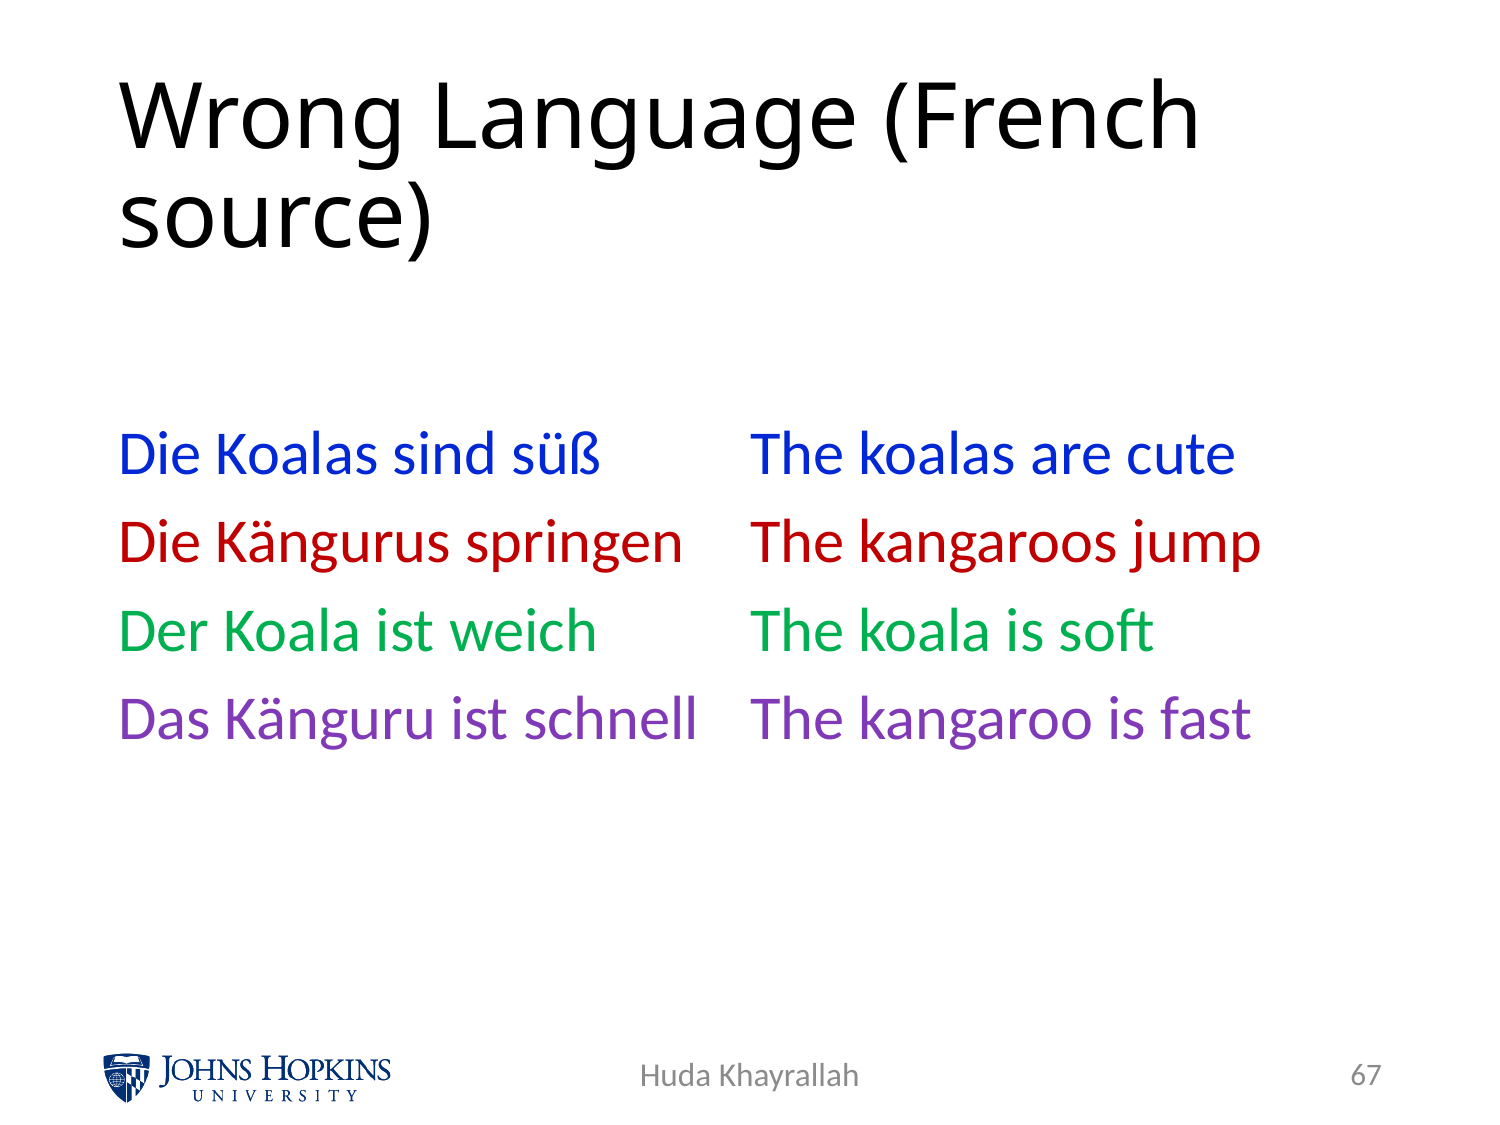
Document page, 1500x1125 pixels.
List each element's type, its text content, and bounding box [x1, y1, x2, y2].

footer Huda Khayrallah [496, 1042, 1004, 1103]
list Die Koalas sind süß Die Kängurus springen Der Koala ist weich Das Känguru ist schnell The koalas are cute The kangaroos jump The koala is soft The kangaroo is fast [103, 412, 1397, 1014]
title Wrong Language (French source) [103, 59, 1397, 278]
slide_number 66 [1059, 1042, 1397, 1103]
